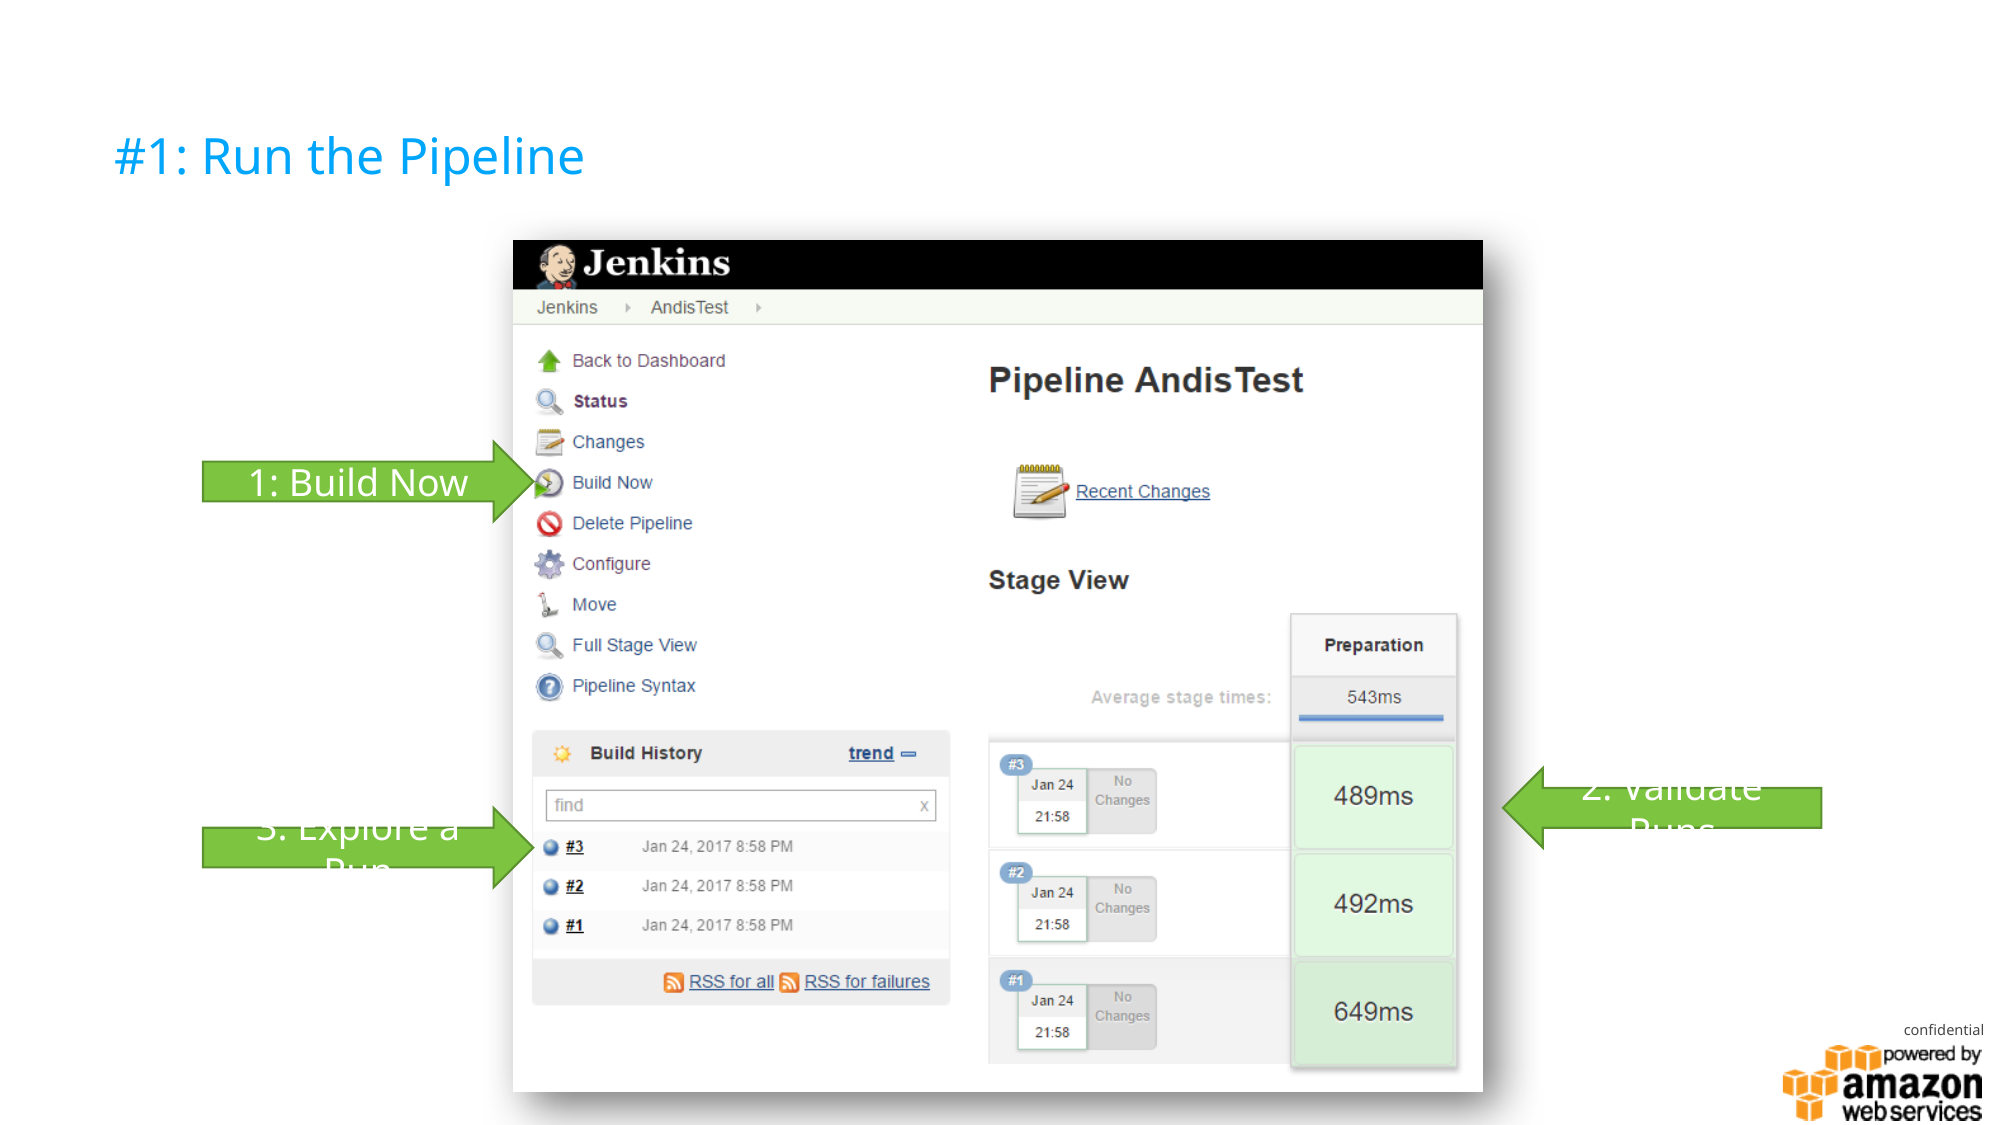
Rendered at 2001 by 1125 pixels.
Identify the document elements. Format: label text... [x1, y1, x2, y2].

title #1: Run the Pipeline [114, 93, 1882, 204]
picture [1782, 1045, 1982, 1121]
text_box 2: Validate Runs [1501, 765, 1823, 851]
picture [513, 240, 1484, 1092]
text_box 3: Explore a Run [201, 805, 513, 890]
text_box 1: Build Now [201, 439, 513, 524]
